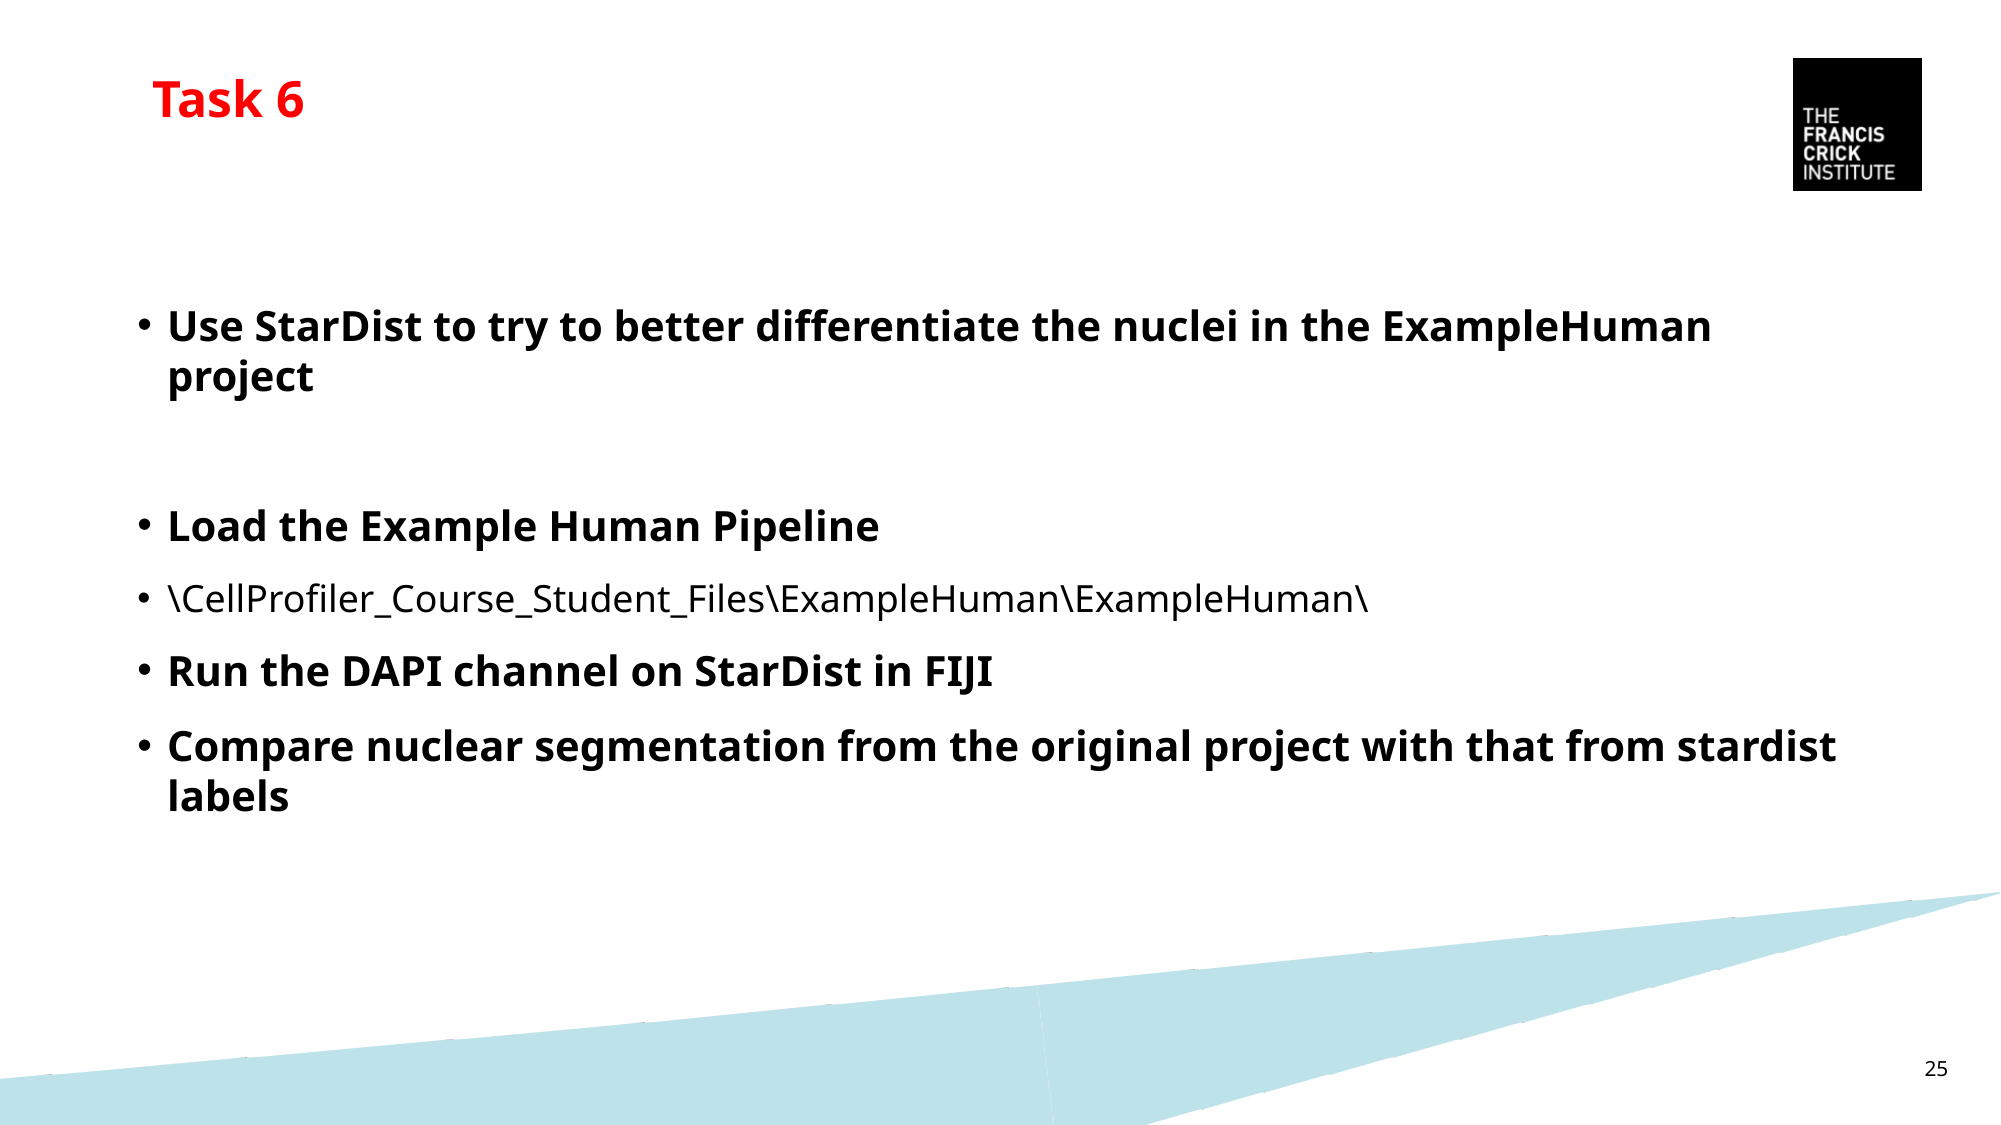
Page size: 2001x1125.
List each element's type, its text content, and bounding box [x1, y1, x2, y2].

title Task 6 [136, 59, 1864, 279]
list Use StarDist to try to better differentiate the nuclei in the ExampleHuman project Load the Example Human Pipeline \CellProfiler_Course_Student_Files\ExampleHuman\ExampleHuman\ Run the DAPI channel on StarDist in FIJI Compare nuclear segmentation from the original project with that from stardist labels [137, 299, 1863, 1014]
picture [1793, 58, 1922, 191]
slide_number 25 [1858, 1039, 1964, 1100]
